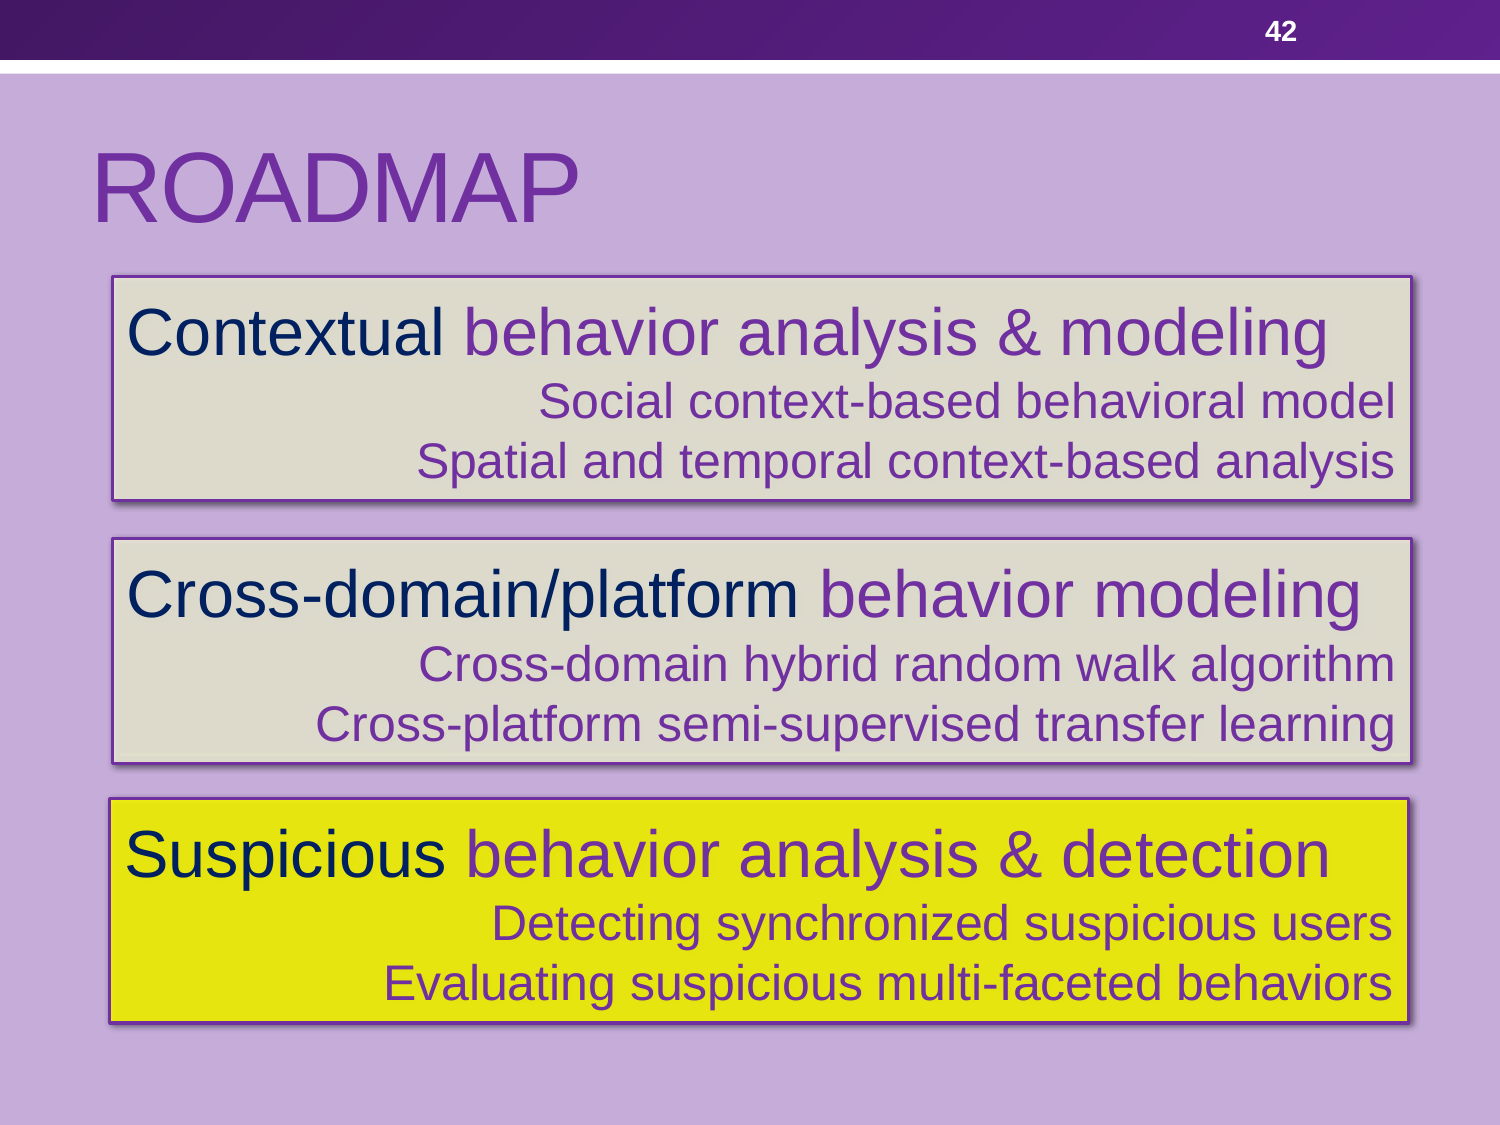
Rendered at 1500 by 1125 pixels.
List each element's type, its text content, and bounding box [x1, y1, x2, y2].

text_box Cross-domain/platform behavior modeling Cross-domain hybrid random walk algorithm Cross-platform semi-supervised transfer learning [111, 538, 1412, 764]
text_box Contextual behavior analysis & modeling Social context-based behavioral model Spatial and temporal context-based analysis [111, 276, 1412, 501]
slide_number 42 [1250, 3, 1425, 57]
text_box Suspicious behavior analysis & detection Detecting synchronized suspicious users Evaluating suspicious multi-faceted behaviors [109, 798, 1409, 1024]
title ROadmap [75, 87, 1425, 250]
